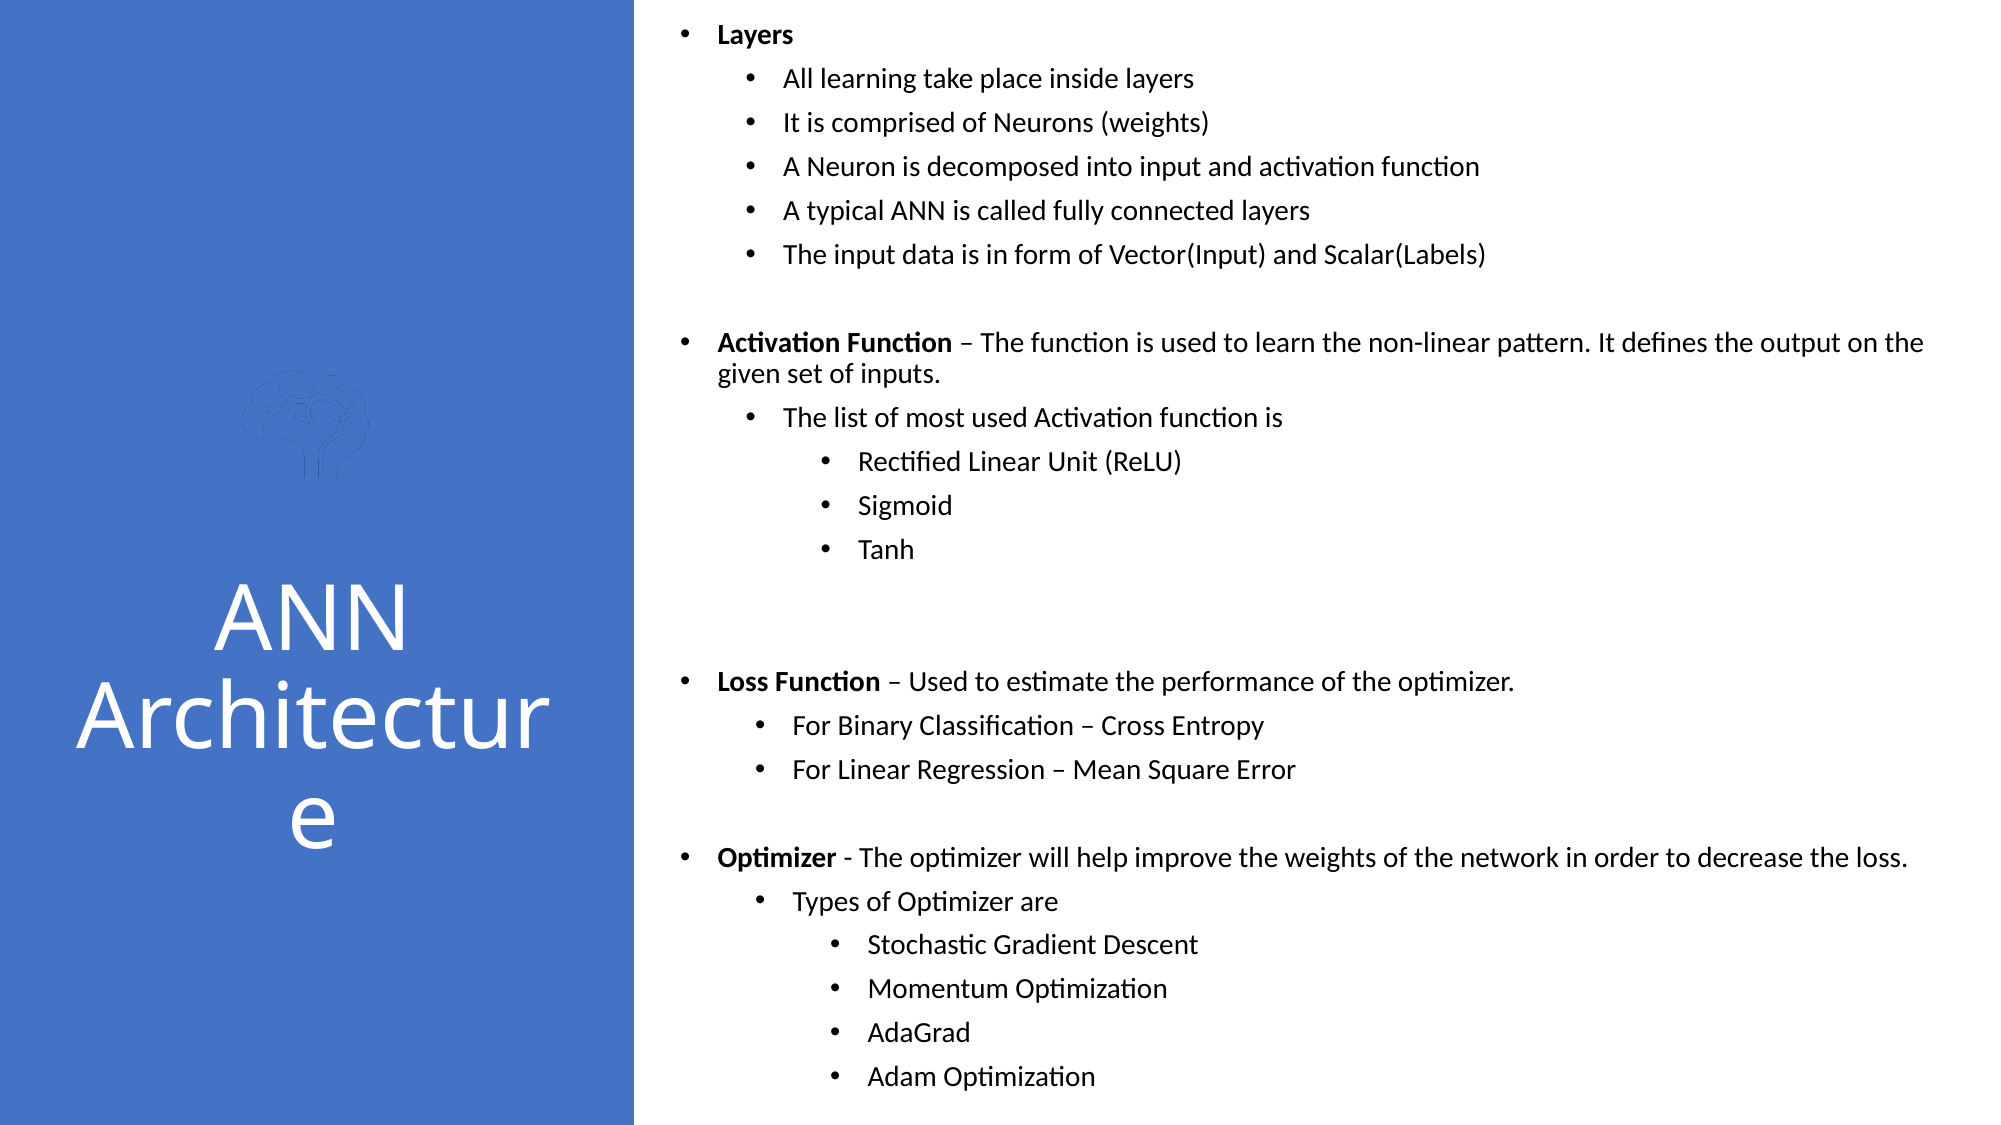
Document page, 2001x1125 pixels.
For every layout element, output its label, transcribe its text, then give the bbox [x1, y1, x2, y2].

title ANN Architecture [51, 563, 576, 1014]
text_box Layers All learning take place inside layers It is comprised of Neurons (weights) A Neuron is decomposed into input and activation function A typical ANN is called fully connected layers The input data is in form of Vector(Input) and Scalar(Labels) Activation Function – The function is used to learn the non-linear pattern. It defines the output on the given set of inputs. The list of most used Activation function is Rectified Linear Unit (ReLU) Sigmoid Tanh Loss Function – Used to estimate the performance of the optimizer. For Binary Classification – Cross Entropy For Linear Regression – Mean Square Error Optimizer - The optimizer will help improve the weights of the network in order to decrease the loss. Types of Optimizer are Stochastic Gradient Descent Momentum Optimization AdaGrad Adam Optimization [646, 19, 1975, 1093]
picture [229, 348, 380, 499]
text_box [0, 0, 635, 1125]
